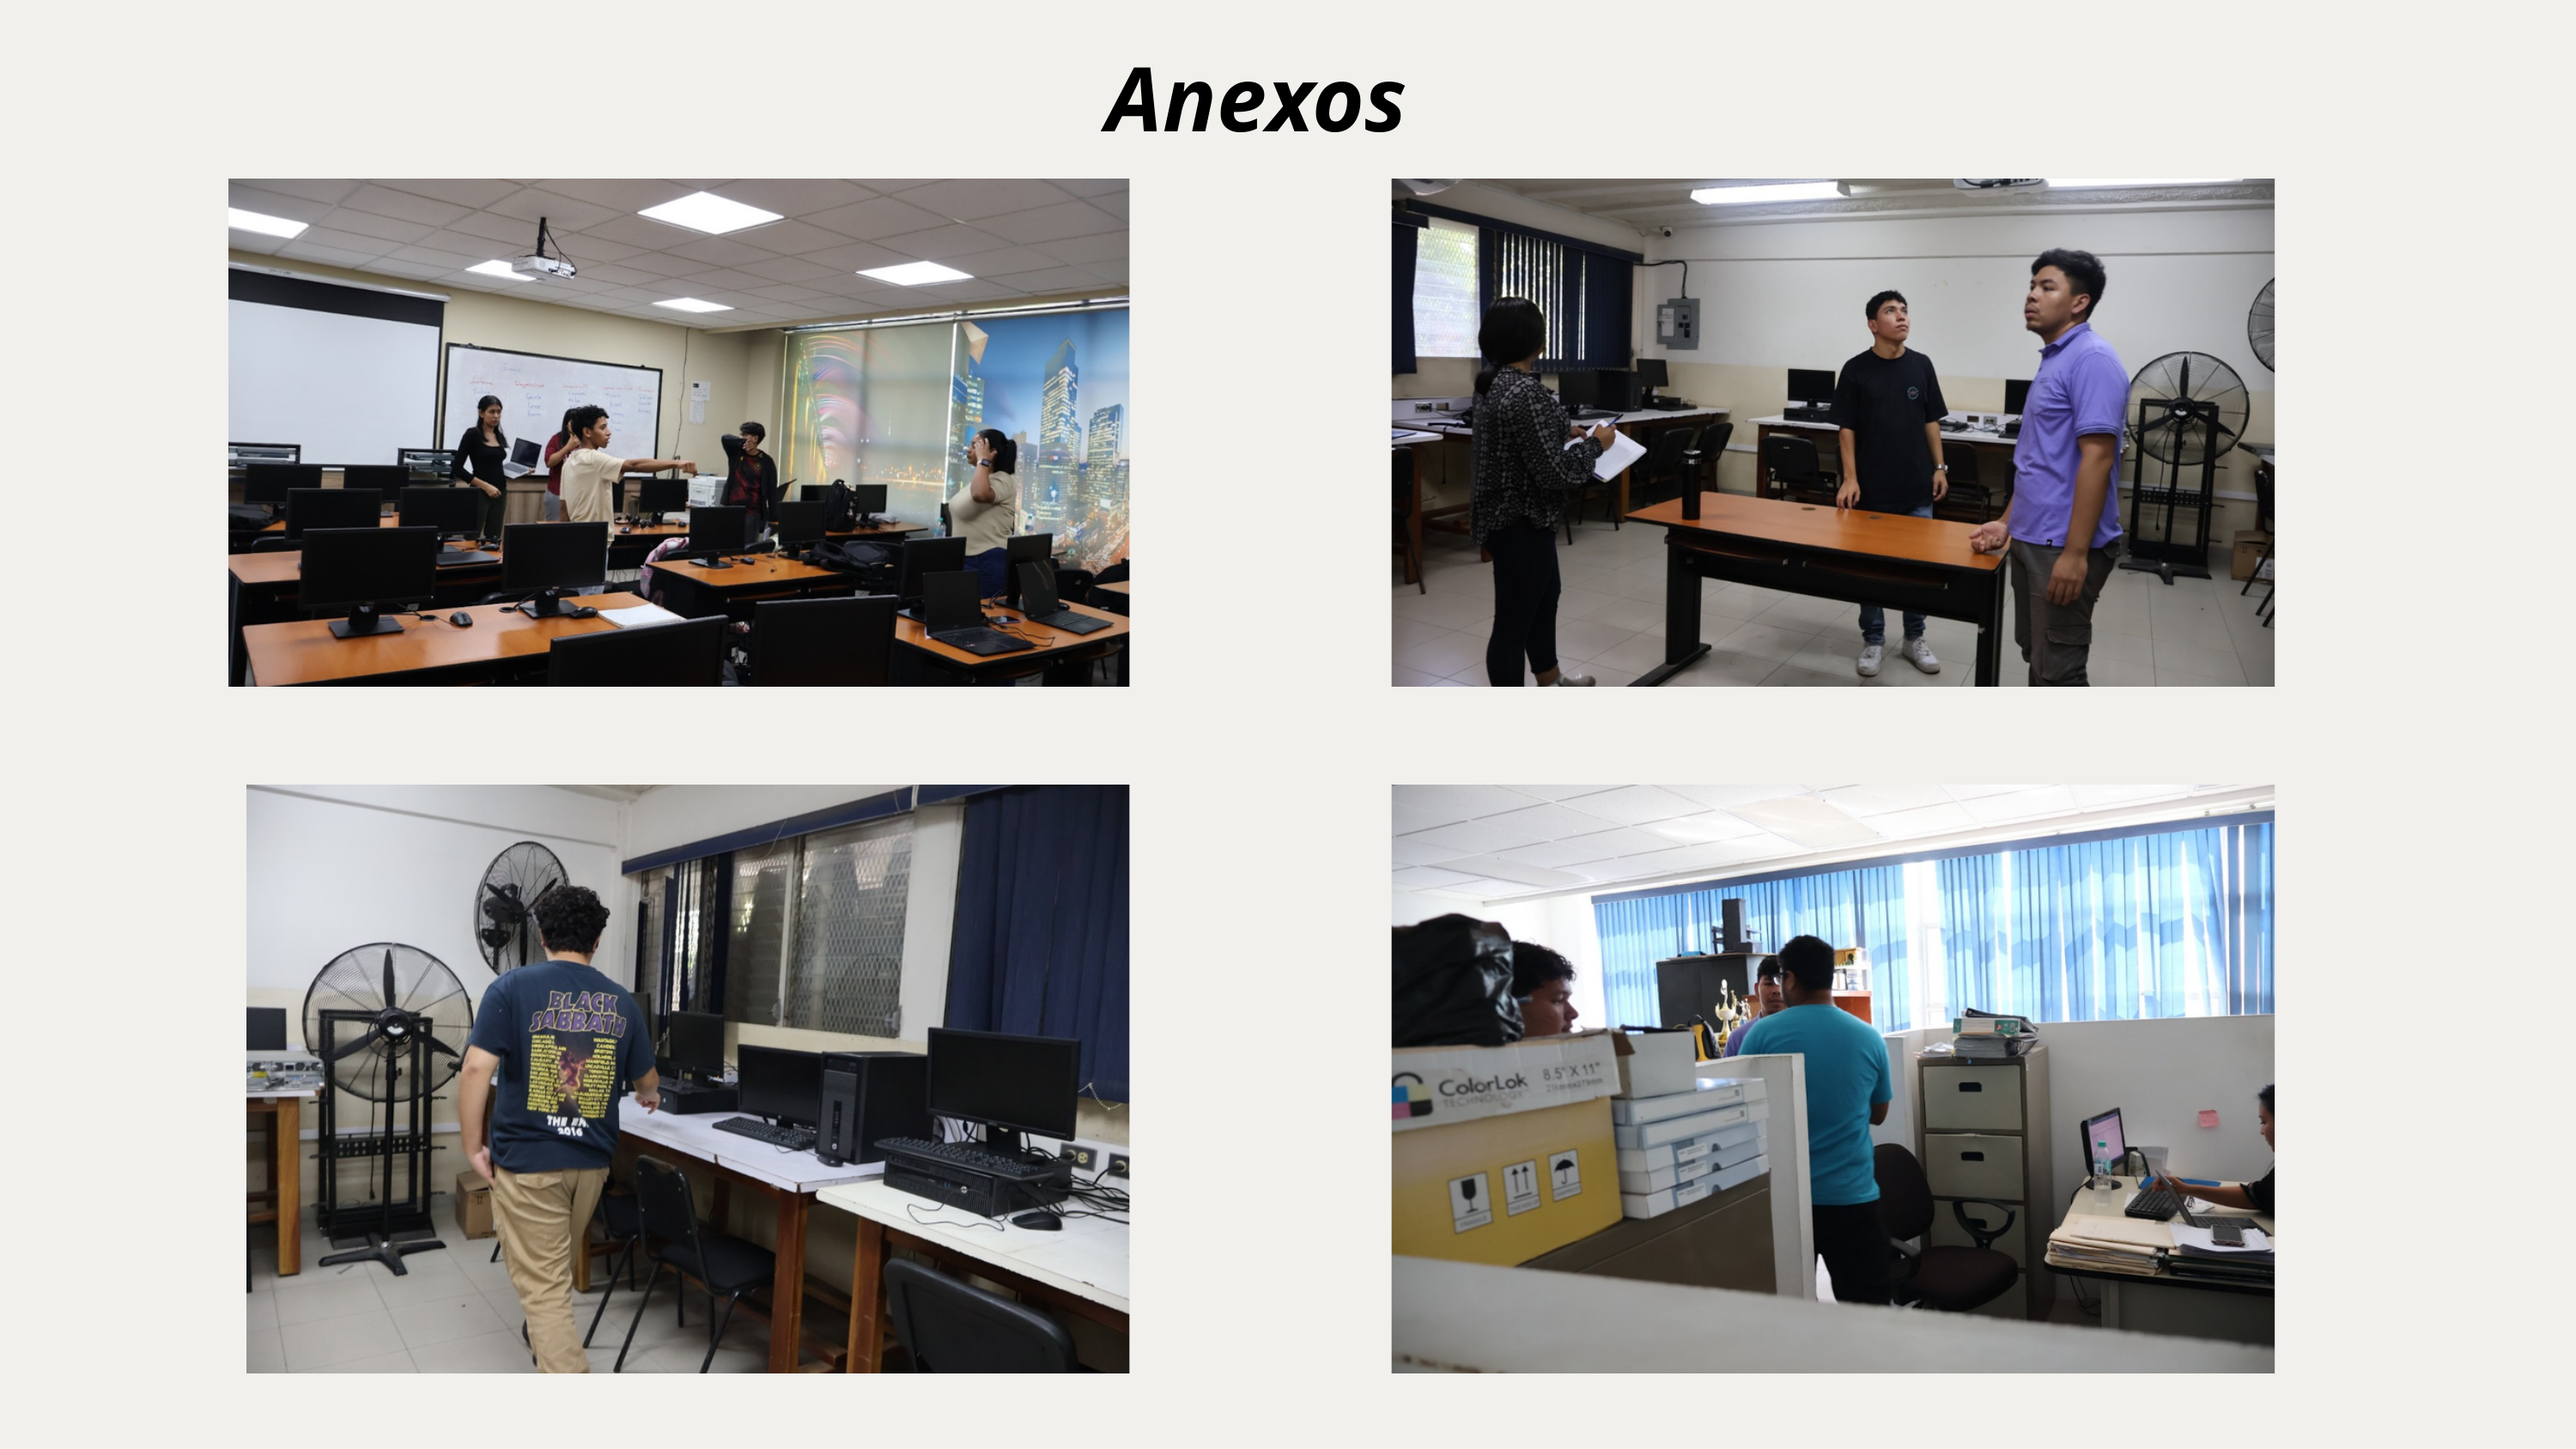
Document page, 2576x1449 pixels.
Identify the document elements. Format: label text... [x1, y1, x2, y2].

text_box [246, 785, 1130, 1373]
text_box [1391, 179, 2275, 687]
text_box [228, 179, 1130, 687]
text_box Anexos [1105, 24, 1408, 150]
text_box [1391, 785, 2275, 1373]
